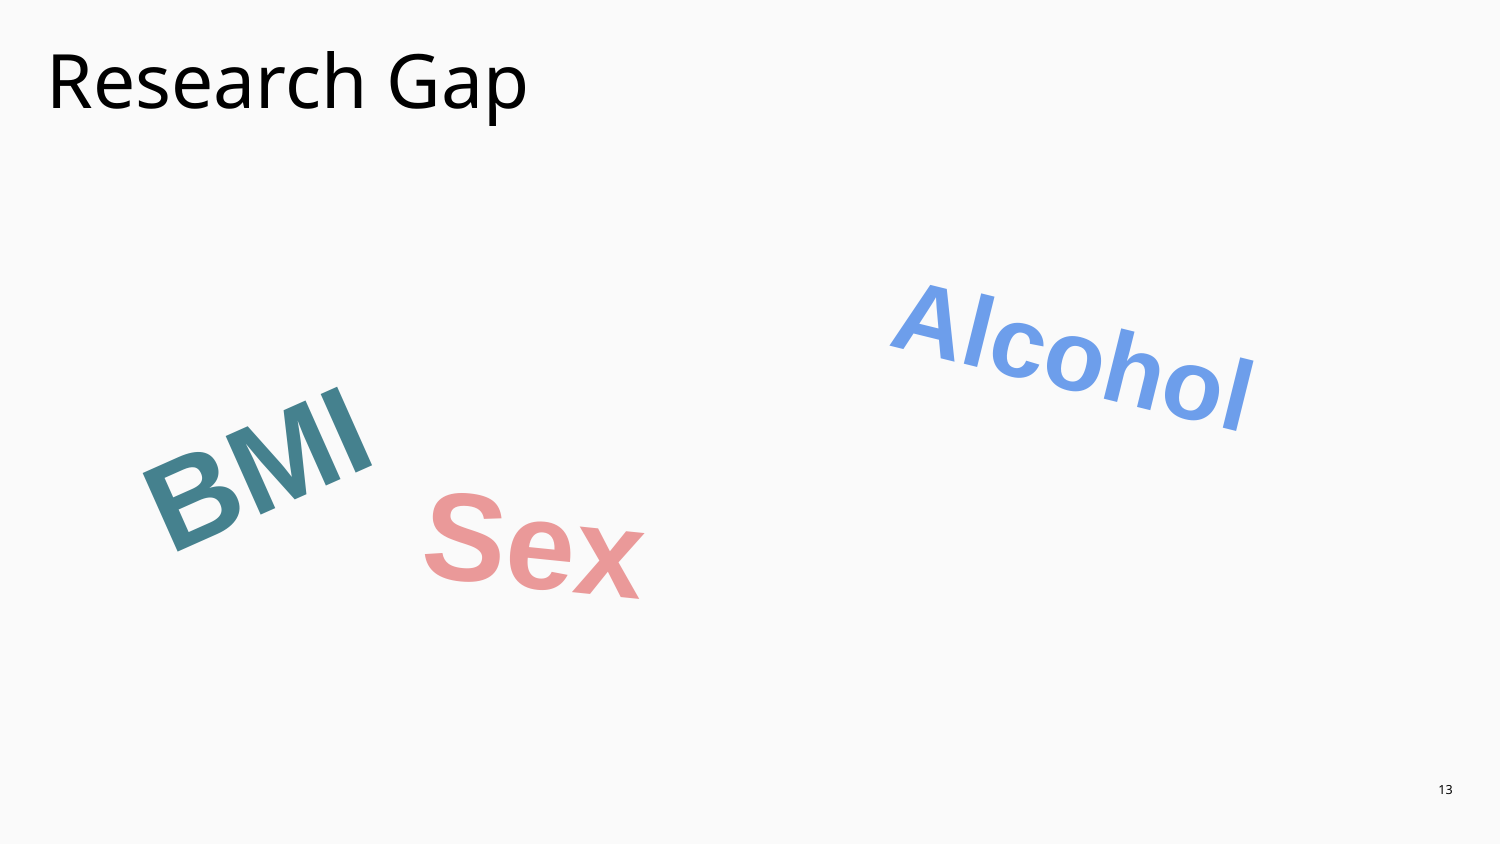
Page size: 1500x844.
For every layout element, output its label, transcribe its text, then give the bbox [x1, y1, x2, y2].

title Research Gap [46, 46, 1101, 188]
text_box Sex [400, 413, 839, 658]
slide_number 13 [1362, 784, 1453, 797]
text_box Alcohol [864, 212, 1363, 490]
text_box BMI [90, 212, 623, 599]
